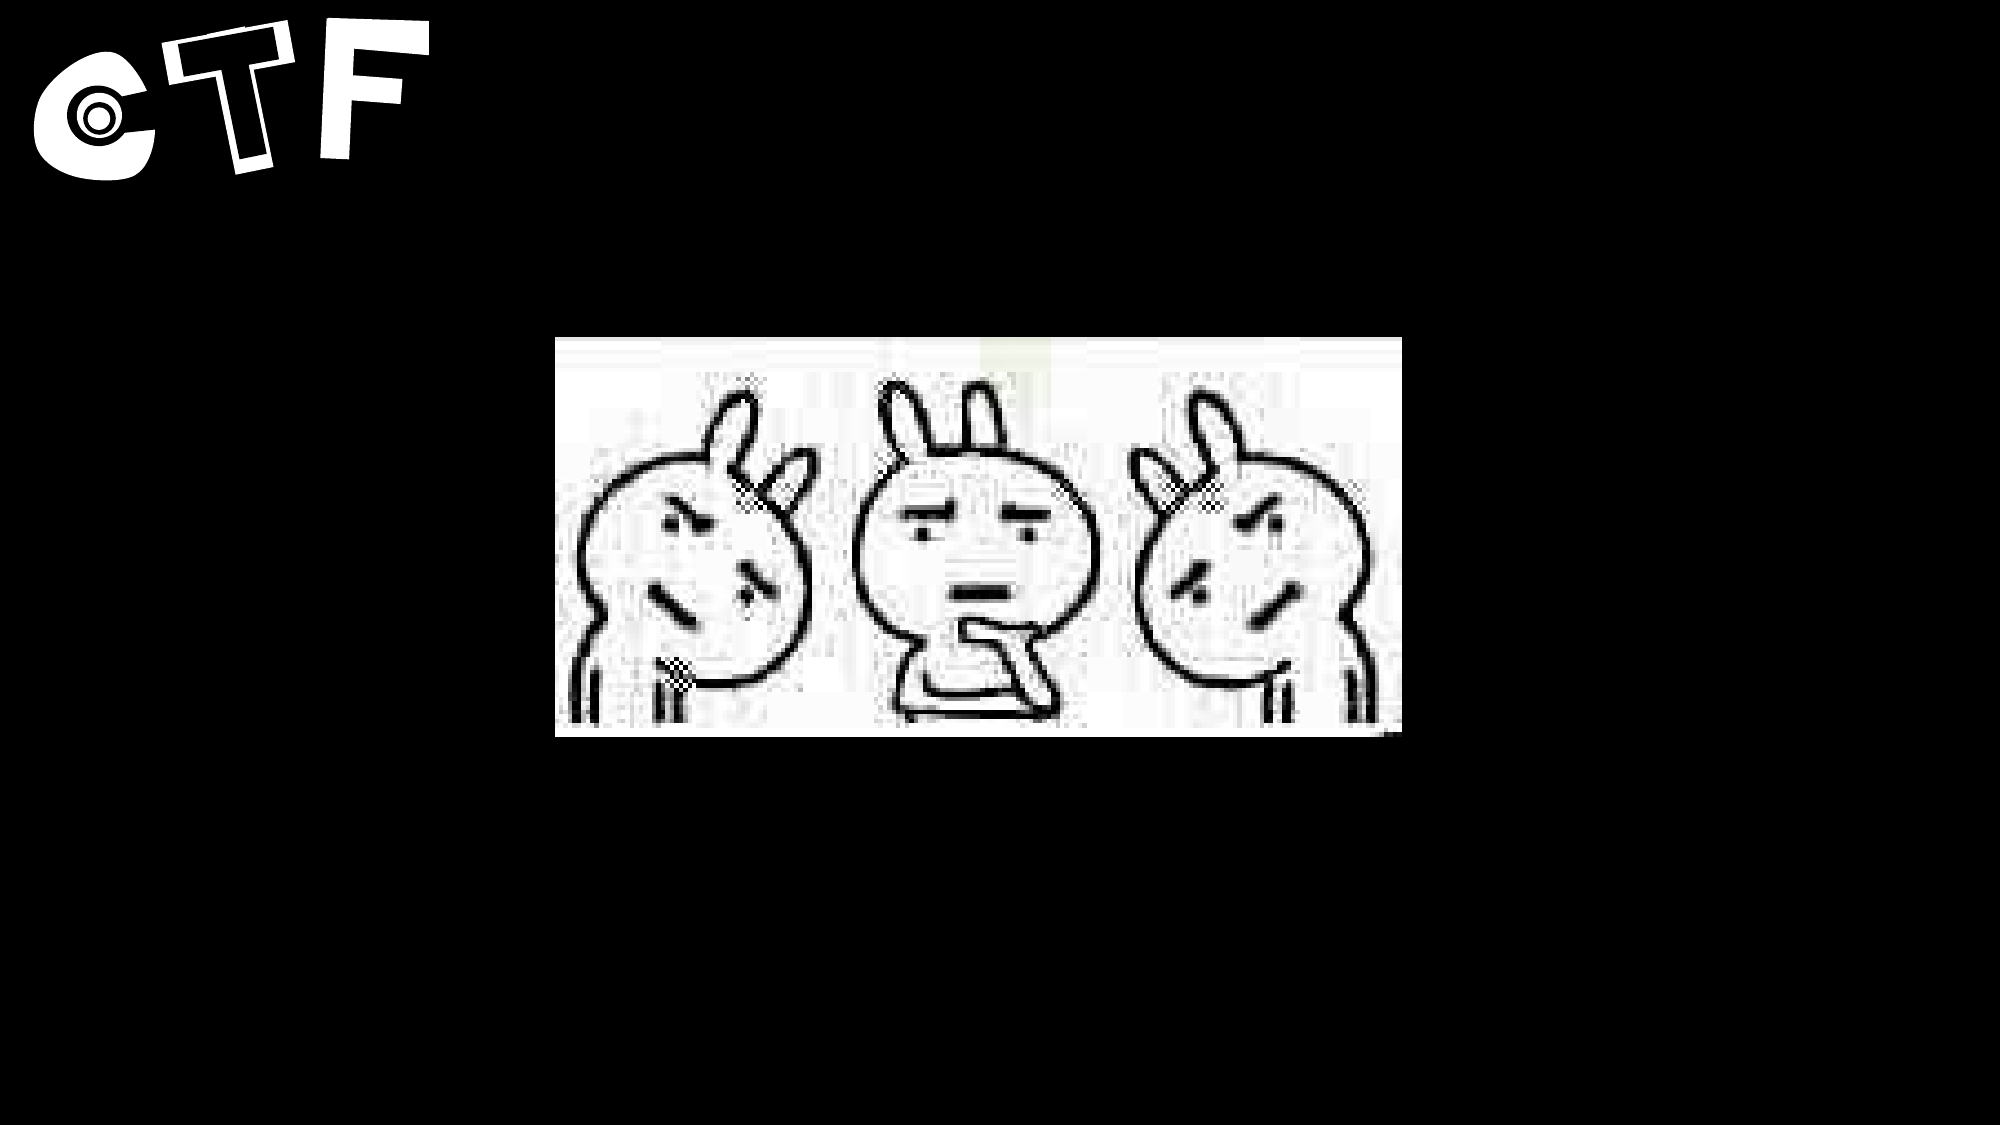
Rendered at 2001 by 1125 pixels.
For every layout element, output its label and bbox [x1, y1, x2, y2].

picture [555, 337, 1402, 737]
